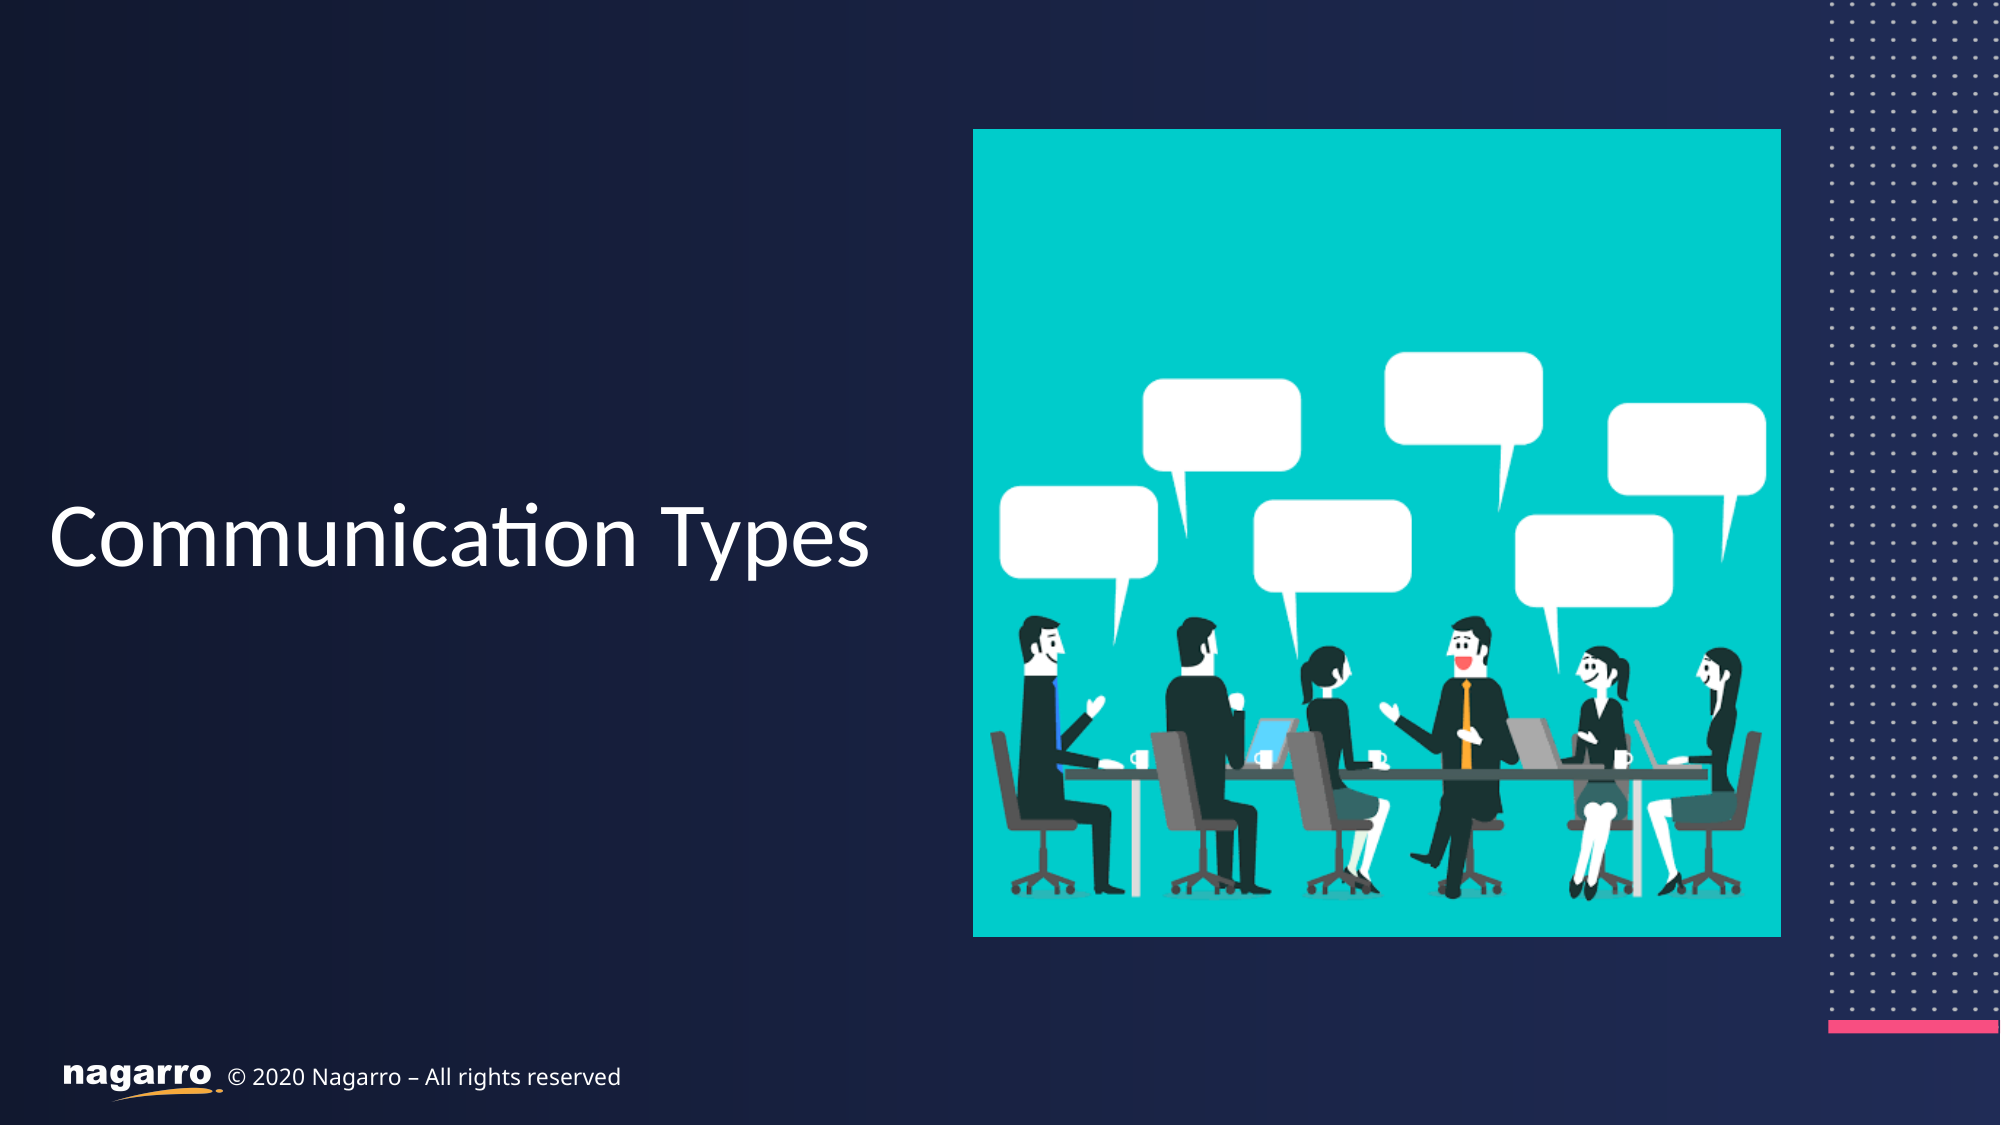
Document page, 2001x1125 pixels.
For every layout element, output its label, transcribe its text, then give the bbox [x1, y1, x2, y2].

picture [64, 1065, 223, 1102]
list Communication Types [35, 466, 973, 603]
picture [973, 129, 1781, 937]
picture [1830, 0, 2000, 1028]
text_box [93, 497, 915, 682]
